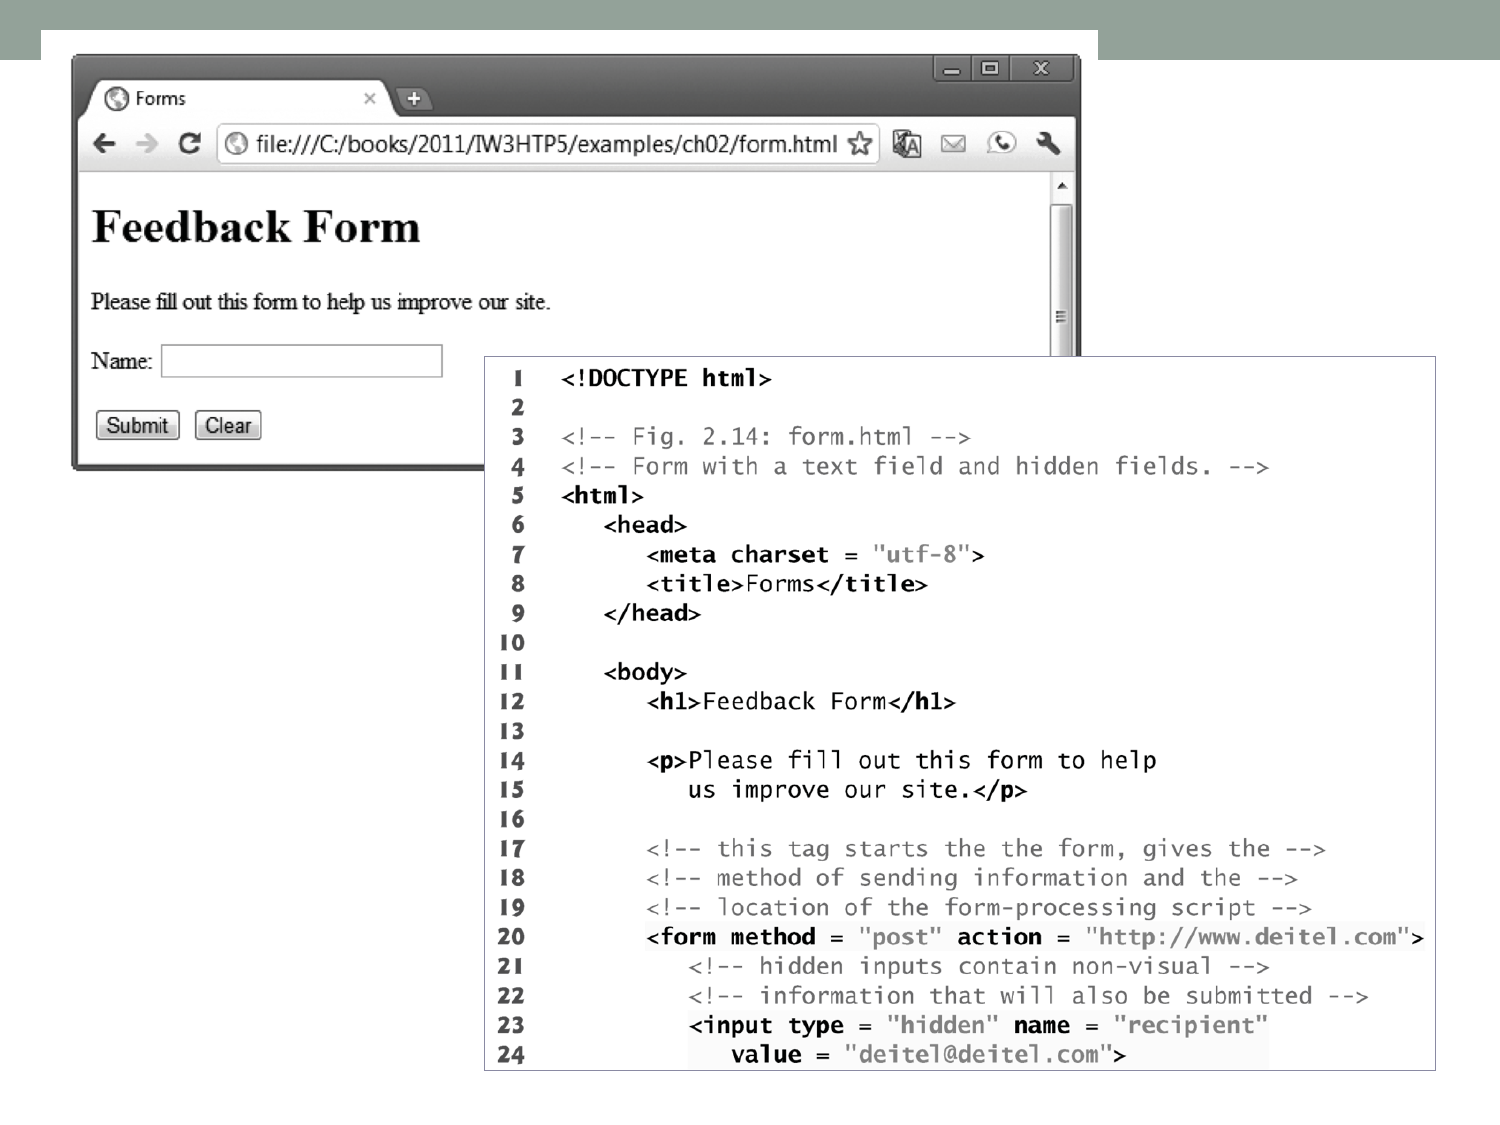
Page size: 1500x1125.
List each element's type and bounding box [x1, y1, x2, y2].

picture [41, 30, 1436, 1071]
